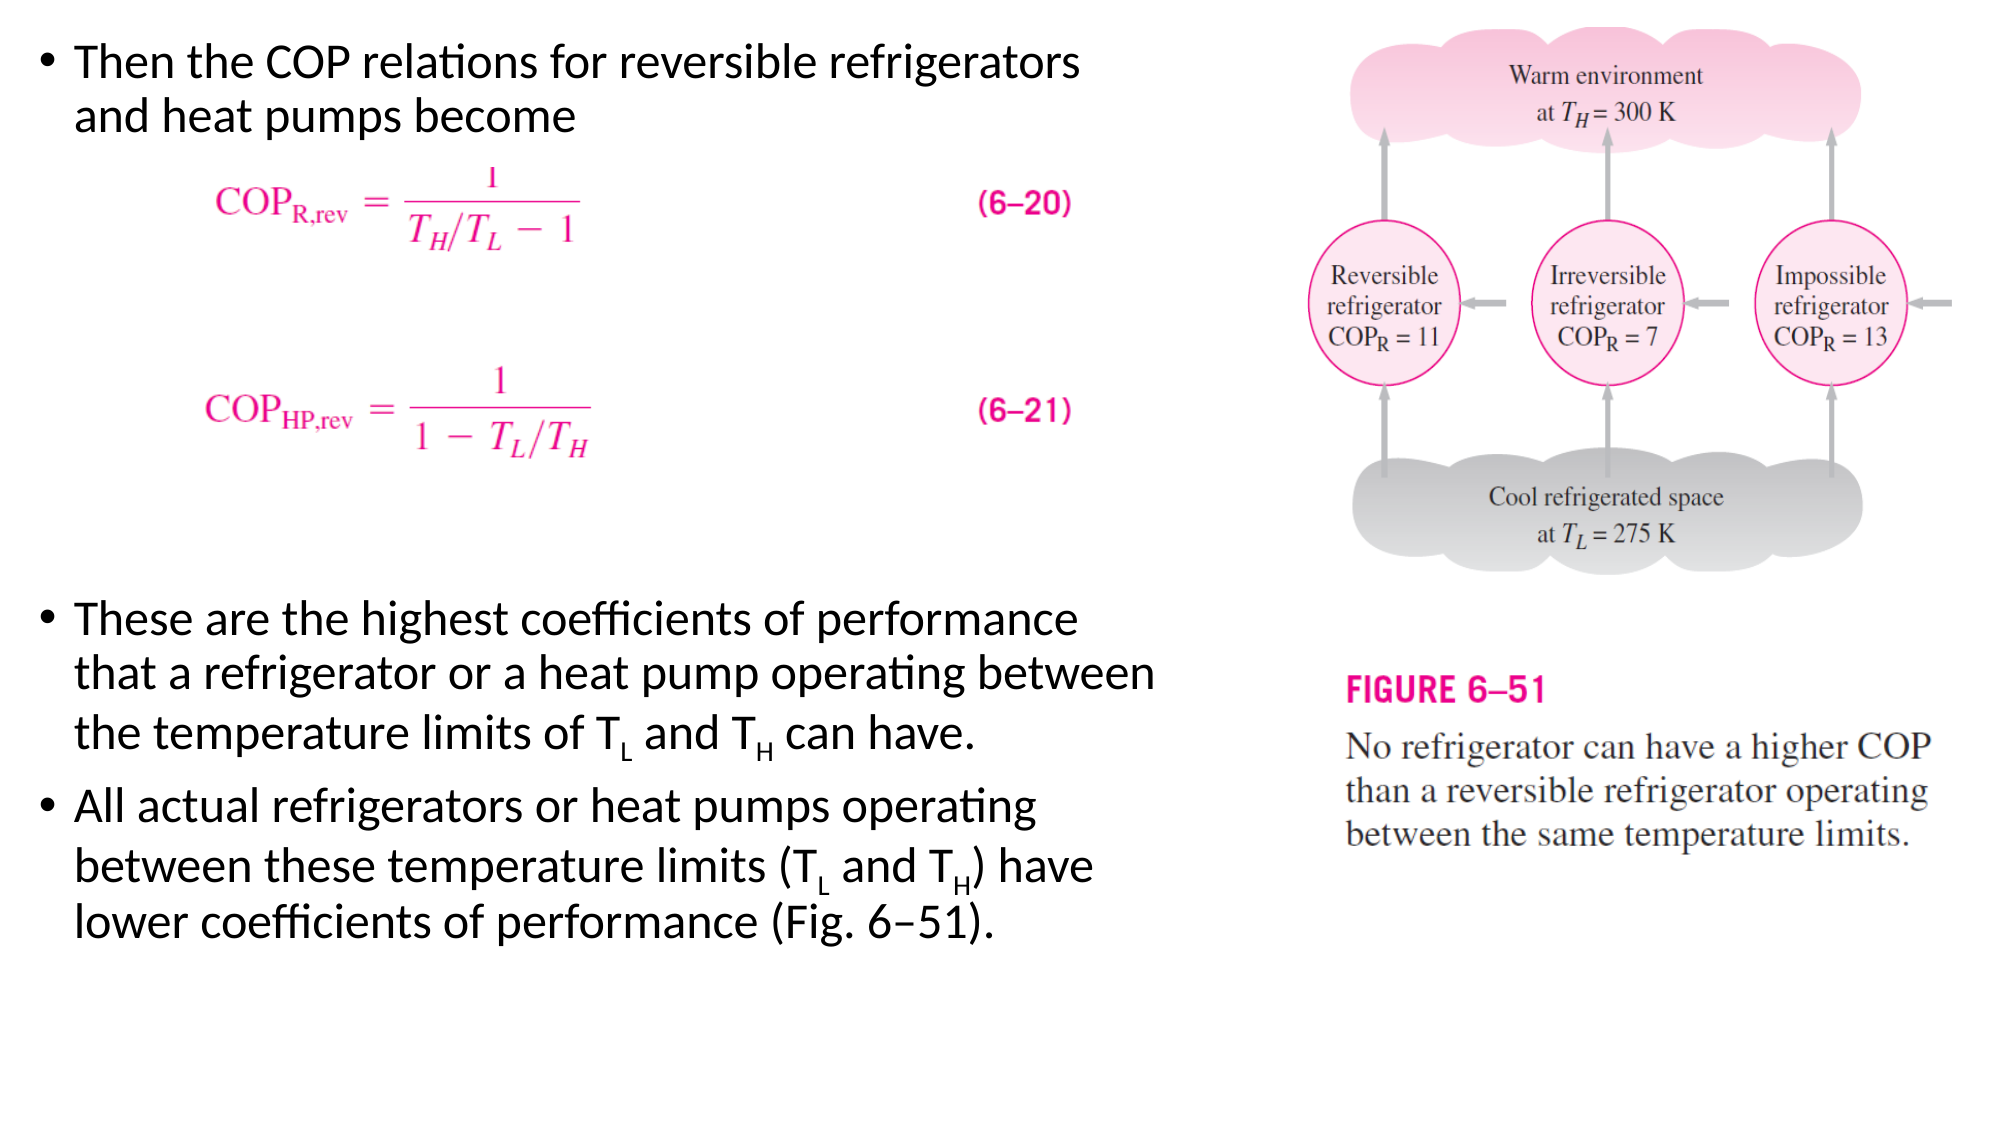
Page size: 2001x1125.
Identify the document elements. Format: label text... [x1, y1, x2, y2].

picture [1305, 653, 1955, 892]
list Then the COP relations for reversible refrigerators and heat pumps become These are the highest coefficients of performance that a refrigerator or a heat pump operating between the temperature limits of TL and TH can have. All actual refrigerators or heat pumps operating between these temperature limits (TL and TH) have lower coefficients of performance (Fig. 6–51). [23, 27, 1180, 1014]
picture [1304, 27, 1955, 576]
picture [185, 167, 1090, 463]
